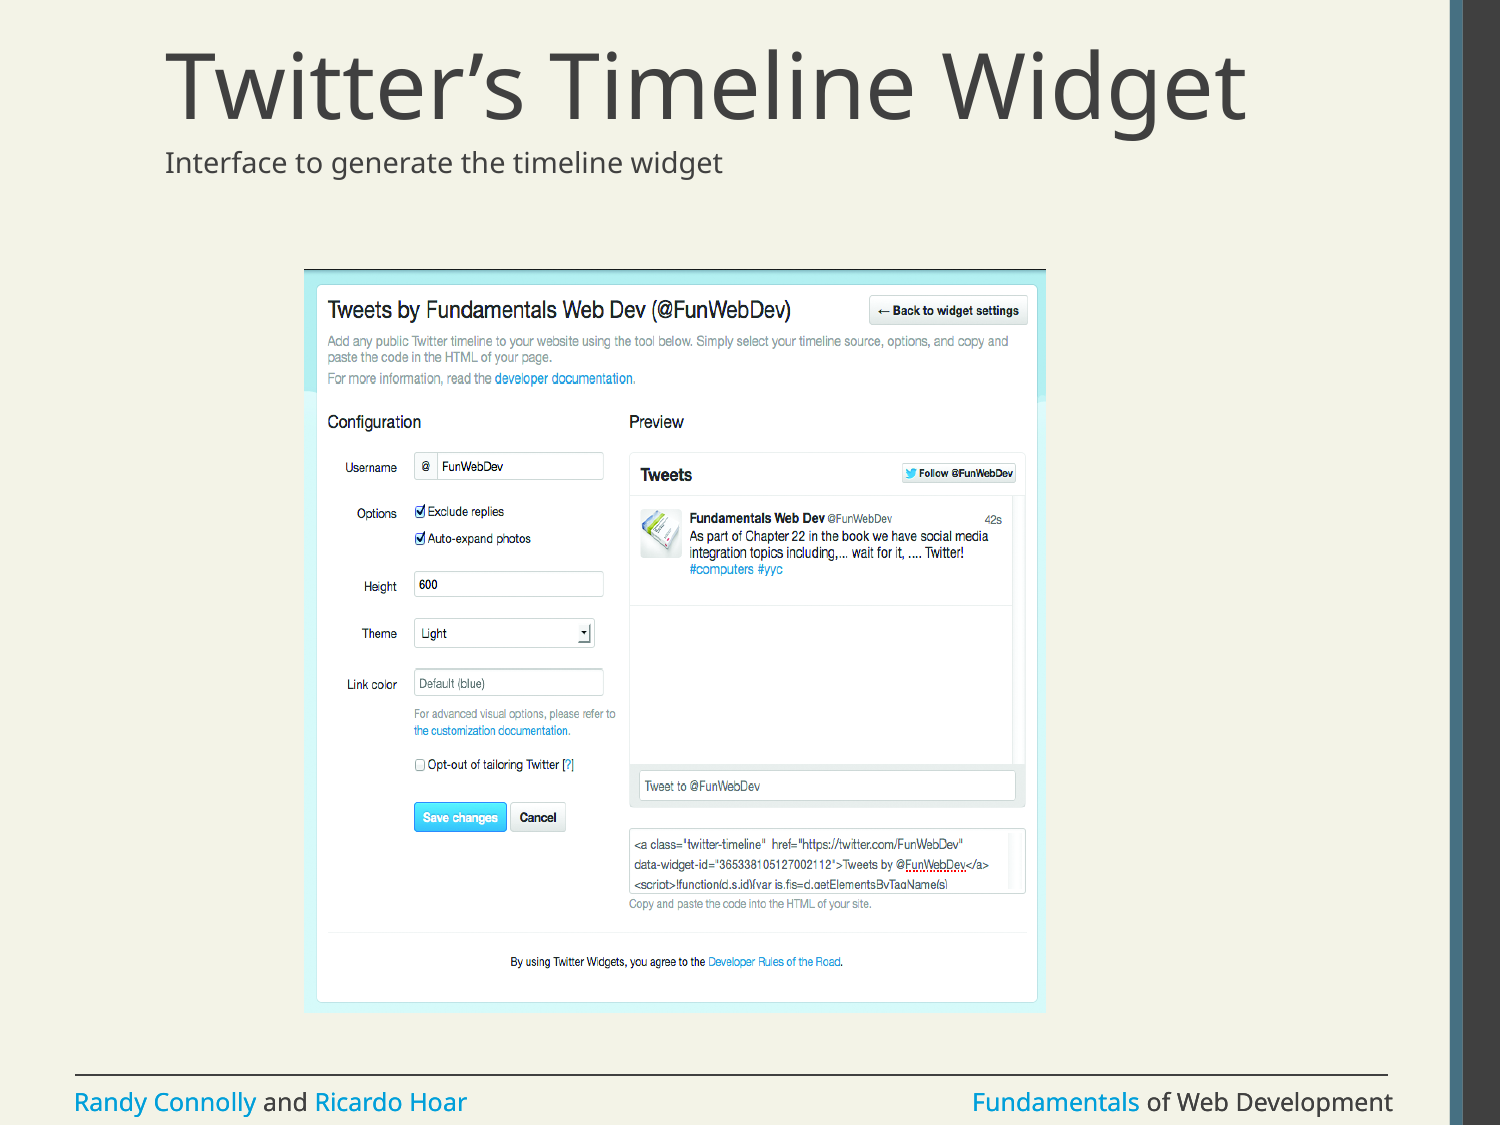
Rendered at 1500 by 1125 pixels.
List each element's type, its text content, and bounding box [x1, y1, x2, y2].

list Interface to generate the timeline widget [150, 137, 1200, 188]
title Twitter’s Timeline Widget [150, 20, 1425, 188]
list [149, 269, 1201, 1013]
